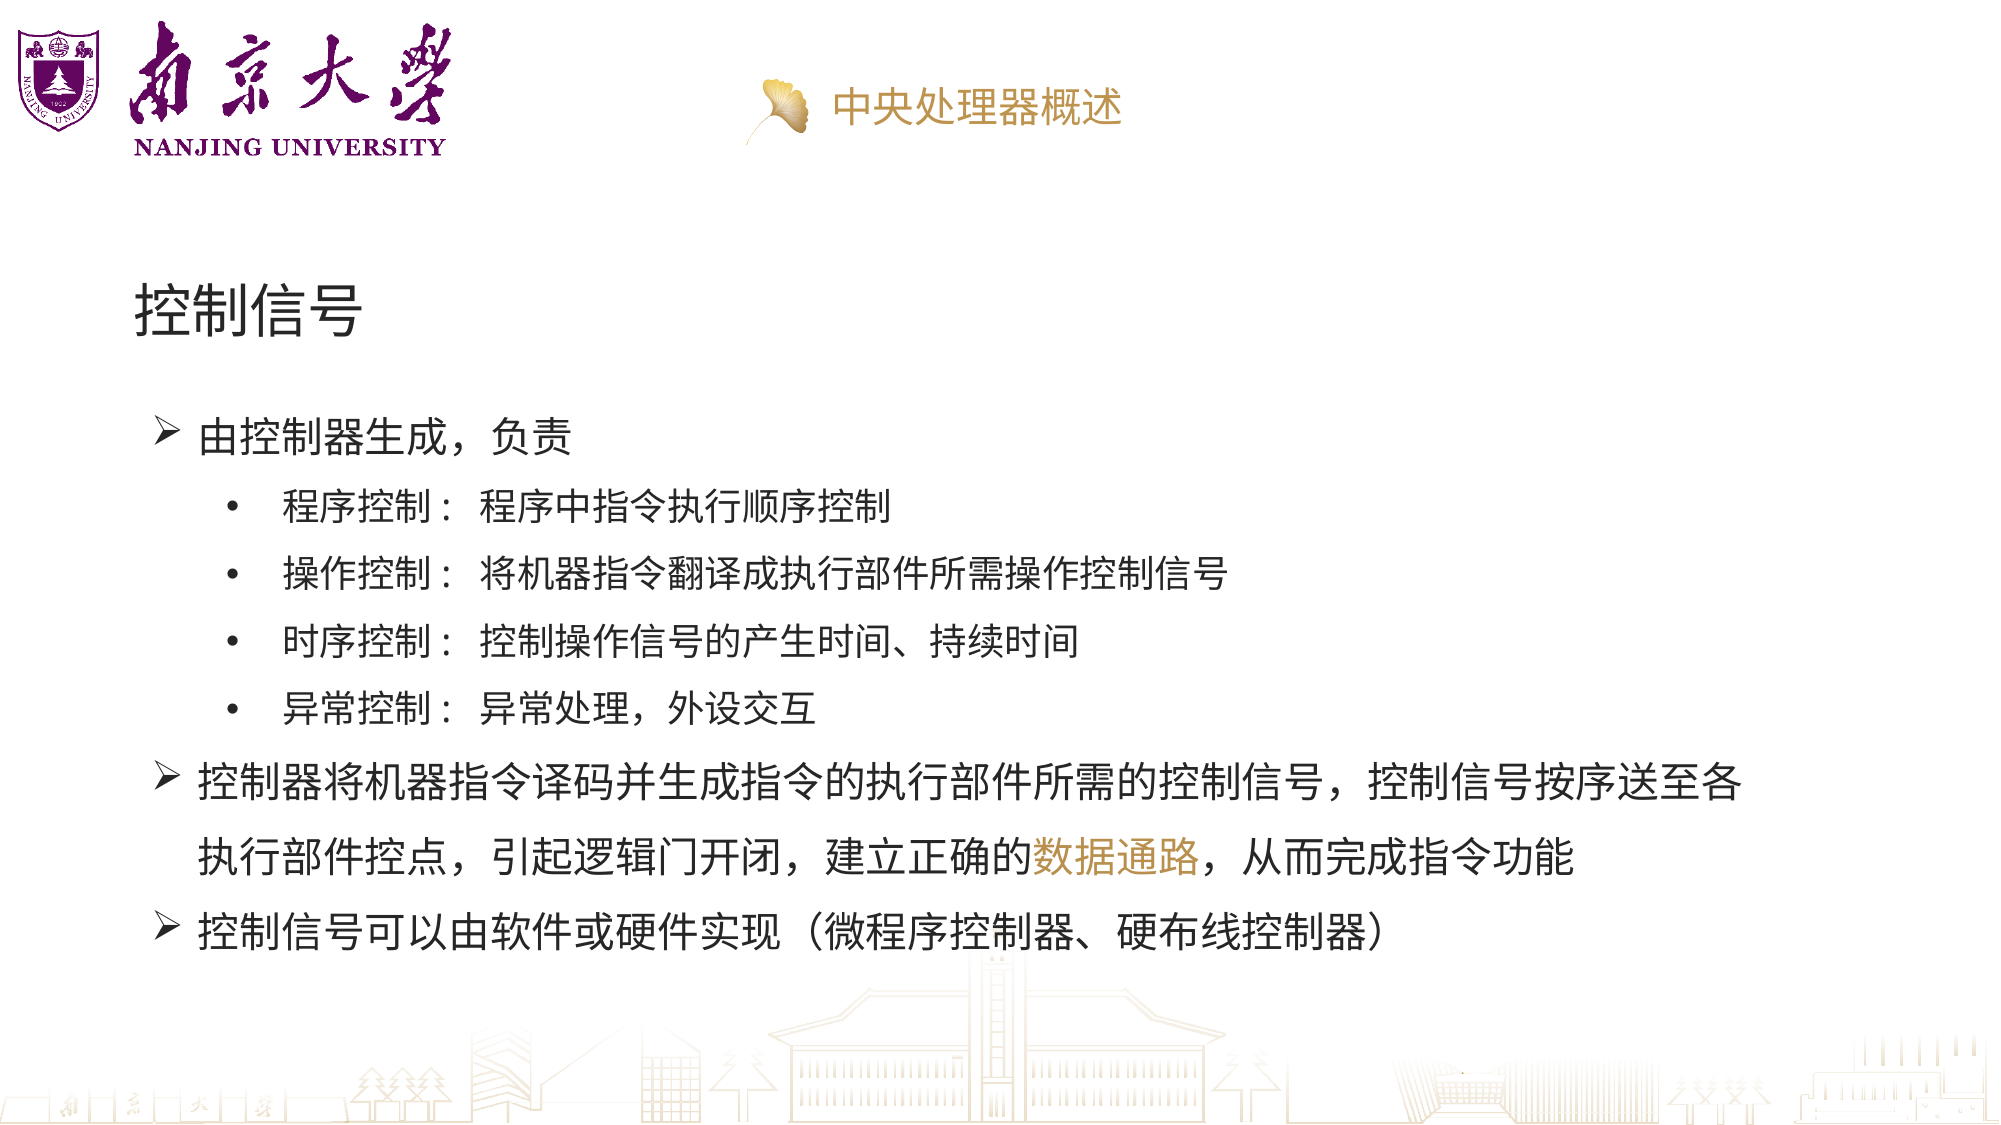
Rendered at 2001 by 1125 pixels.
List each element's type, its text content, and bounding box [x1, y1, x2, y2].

text_box 中央处理器概述 [816, 73, 1226, 139]
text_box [116, 249, 1774, 960]
picture [731, 64, 830, 169]
picture [18, 21, 451, 160]
